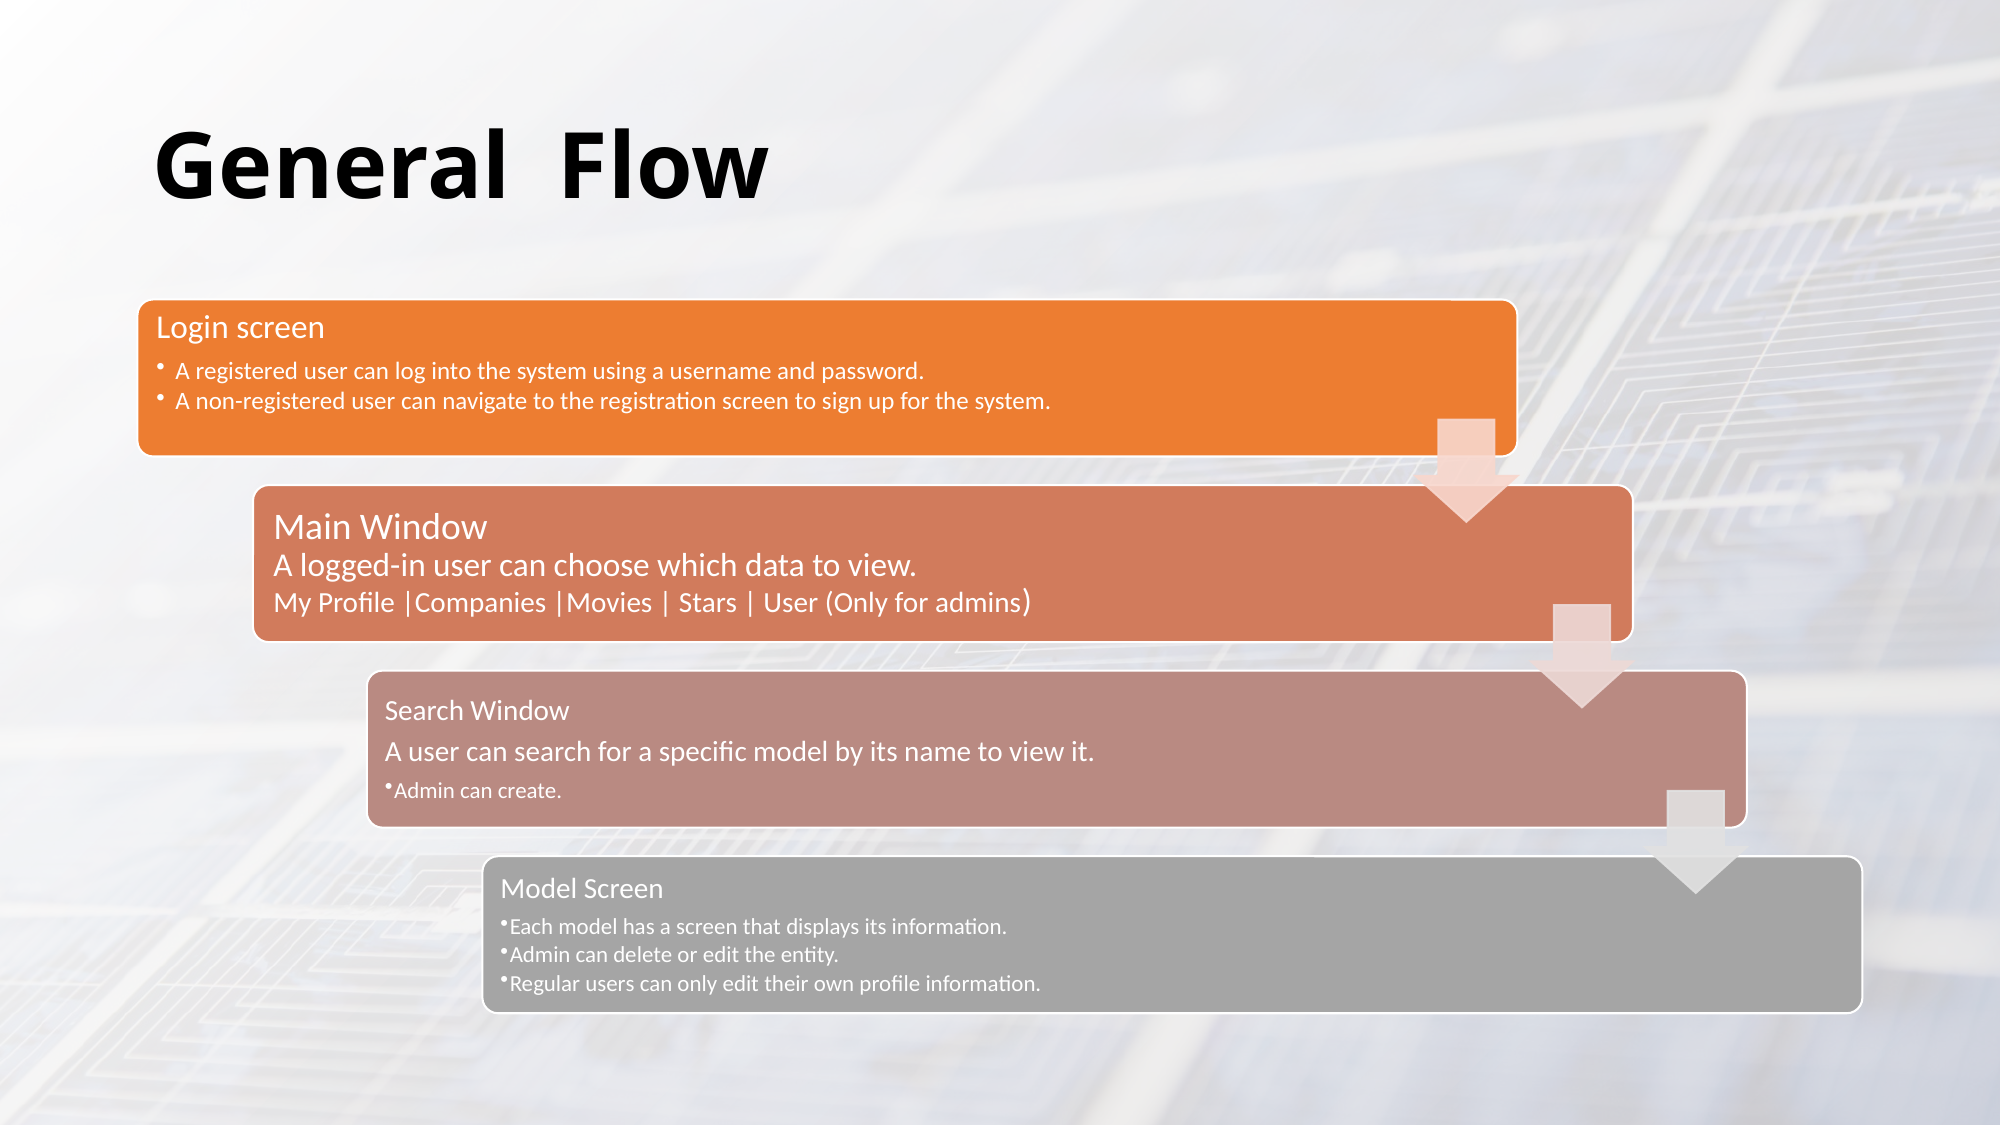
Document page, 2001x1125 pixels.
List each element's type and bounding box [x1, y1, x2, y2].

text_box [137, 299, 1863, 1014]
picture [0, 0, 2000, 1125]
